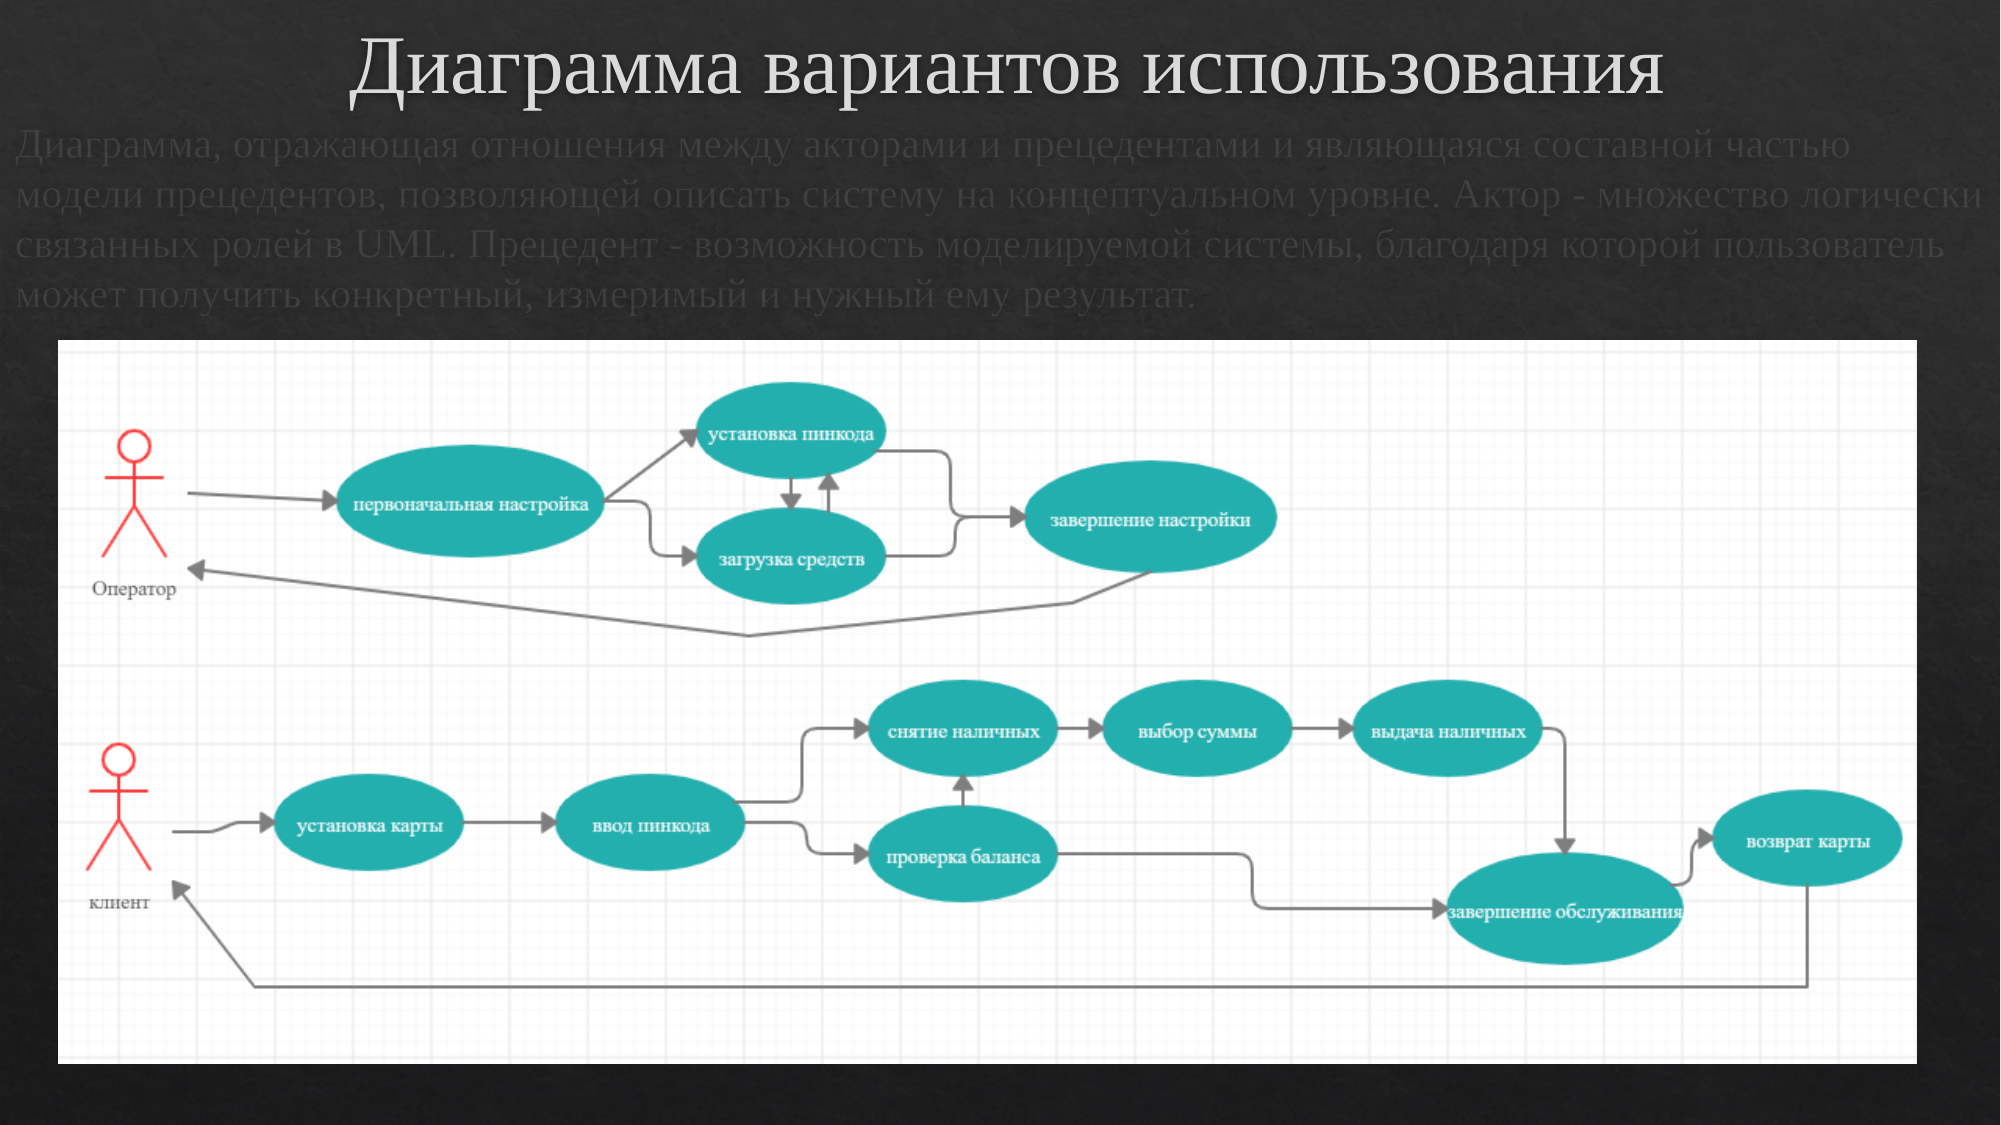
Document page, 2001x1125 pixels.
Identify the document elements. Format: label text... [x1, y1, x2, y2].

title Диаграмма вариантов использования [111, 0, 1905, 103]
list Диаграмма, отражающая отношения между акторами и прецедентами и являющаяся составной частью модели прецедентов, позволяющей описать систему на концептуальном уровне. Актор - множество логически связанных ролей в UML. Прецедент - возможность моделируемой системы, благодаря которой пользователь может получить конкретный, измеримый и нужный ему результат. [0, 108, 2000, 745]
picture [57, 340, 1917, 1064]
